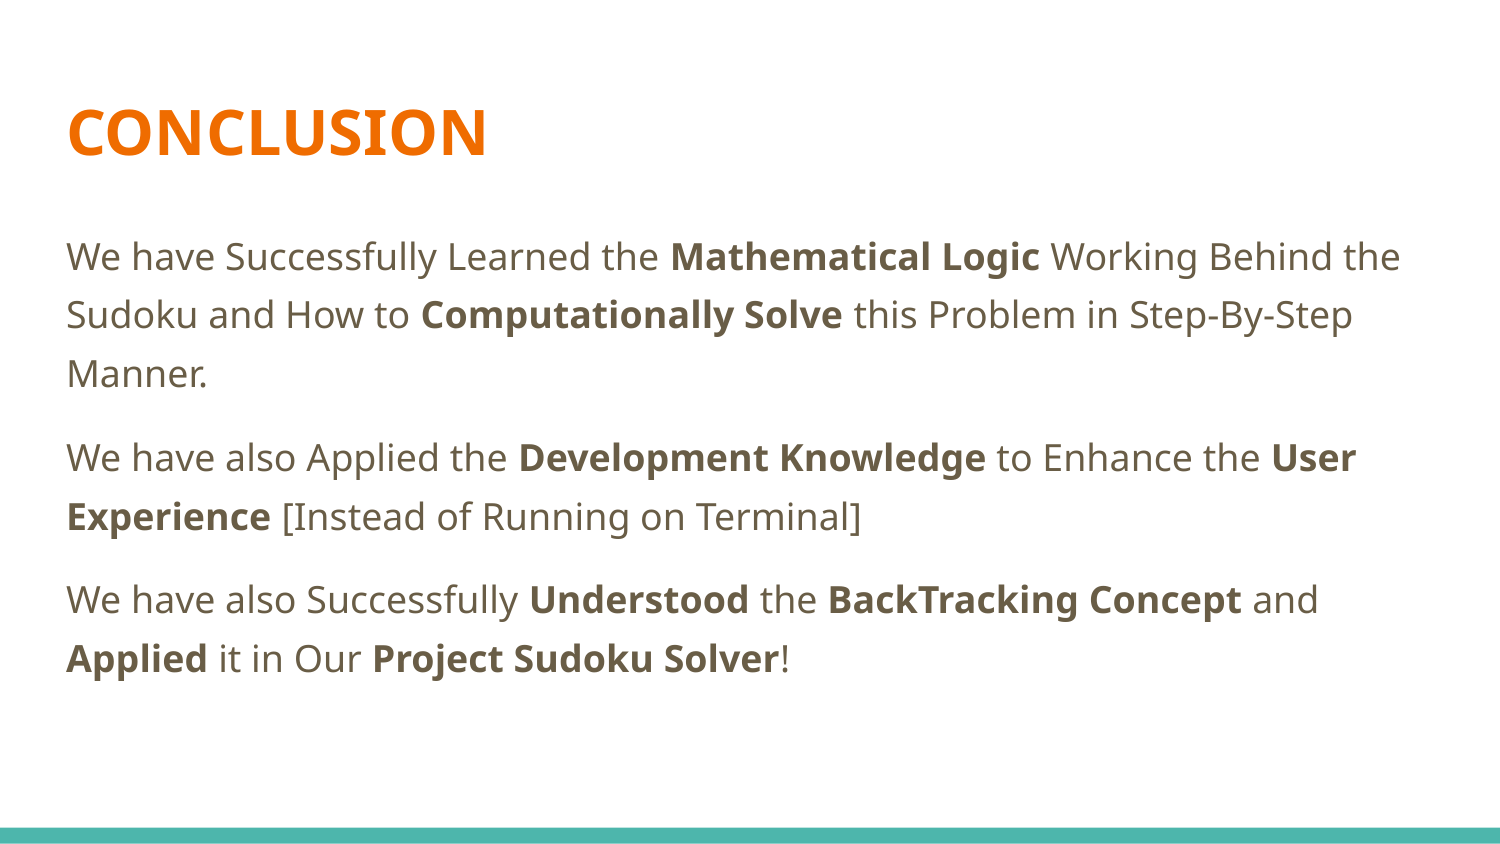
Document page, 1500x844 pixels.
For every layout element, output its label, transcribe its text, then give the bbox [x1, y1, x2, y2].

title CONCLUSION [51, 72, 1449, 189]
list We have Successfully Learned the Mathematical Logic Working Behind the Sudoku and How to Computationally Solve this Problem in Step-By-Step Manner. We have also Applied the Development Knowledge to Enhance the User Experience [Instead of Running on Terminal] We have also Successfully Understood the BackTracking Concept and Applied it in Our Project Sudoku Solver! [51, 207, 1449, 750]
